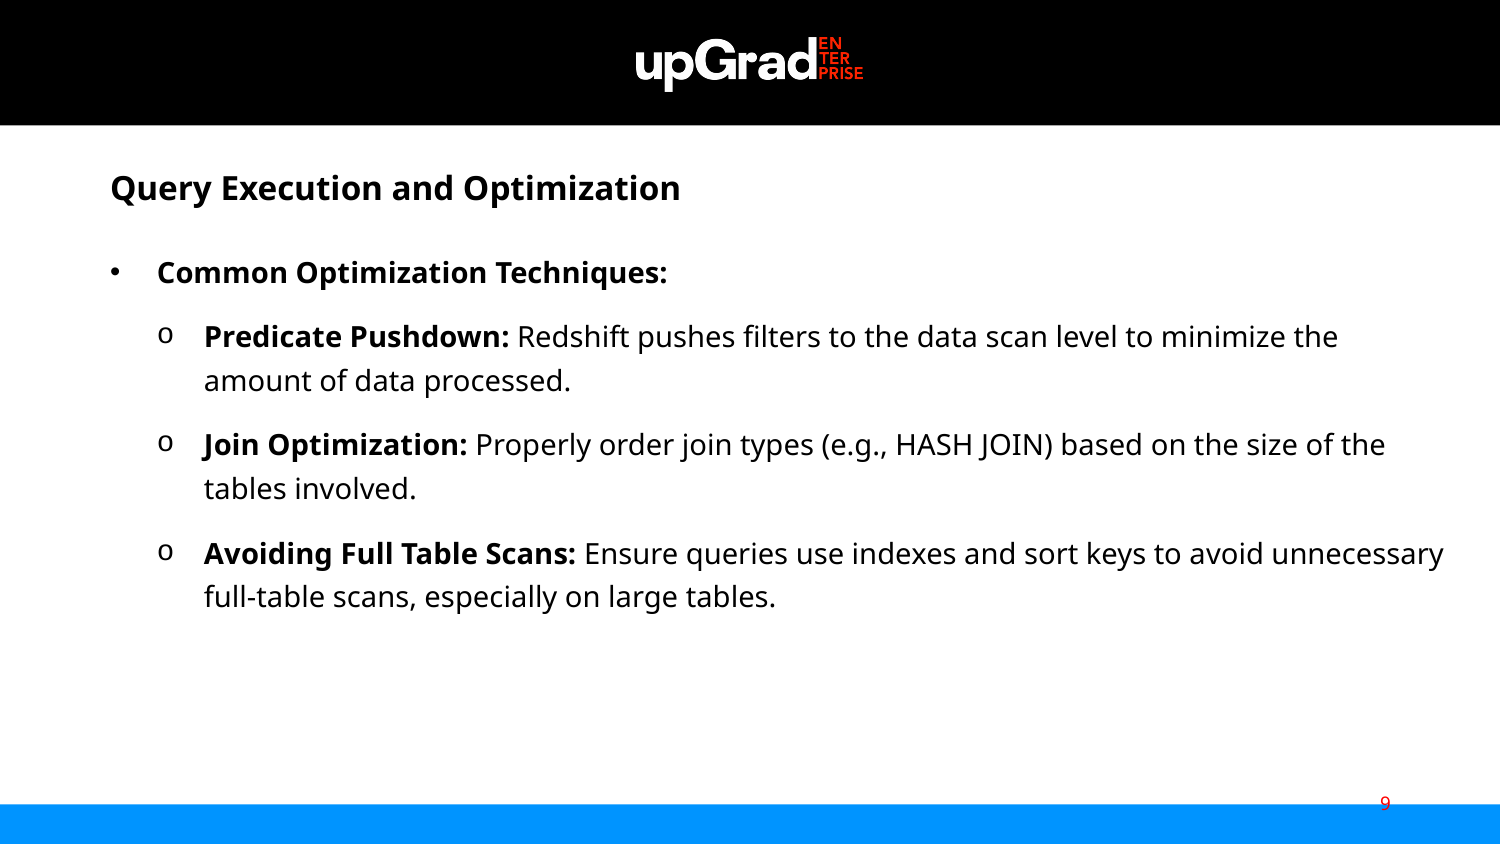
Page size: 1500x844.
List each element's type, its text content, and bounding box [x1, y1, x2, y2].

picture [636, 37, 863, 92]
text_box Query Execution and Optimization [95, 160, 1043, 215]
text_box Common Optimization Techniques: Predicate Pushdown: Redshift pushes filters to the data scan level to minimize the amount of data processed. Join Optimization: Properly order join types (e.g., HASH JOIN) based on the size of the tables involved. Avoiding Full Table Scans: Ensure queries use indexes and sort keys to avoid unnecessary full-table scans, especially on large tables. [95, 237, 1469, 621]
slide_number 9 [1068, 782, 1406, 828]
